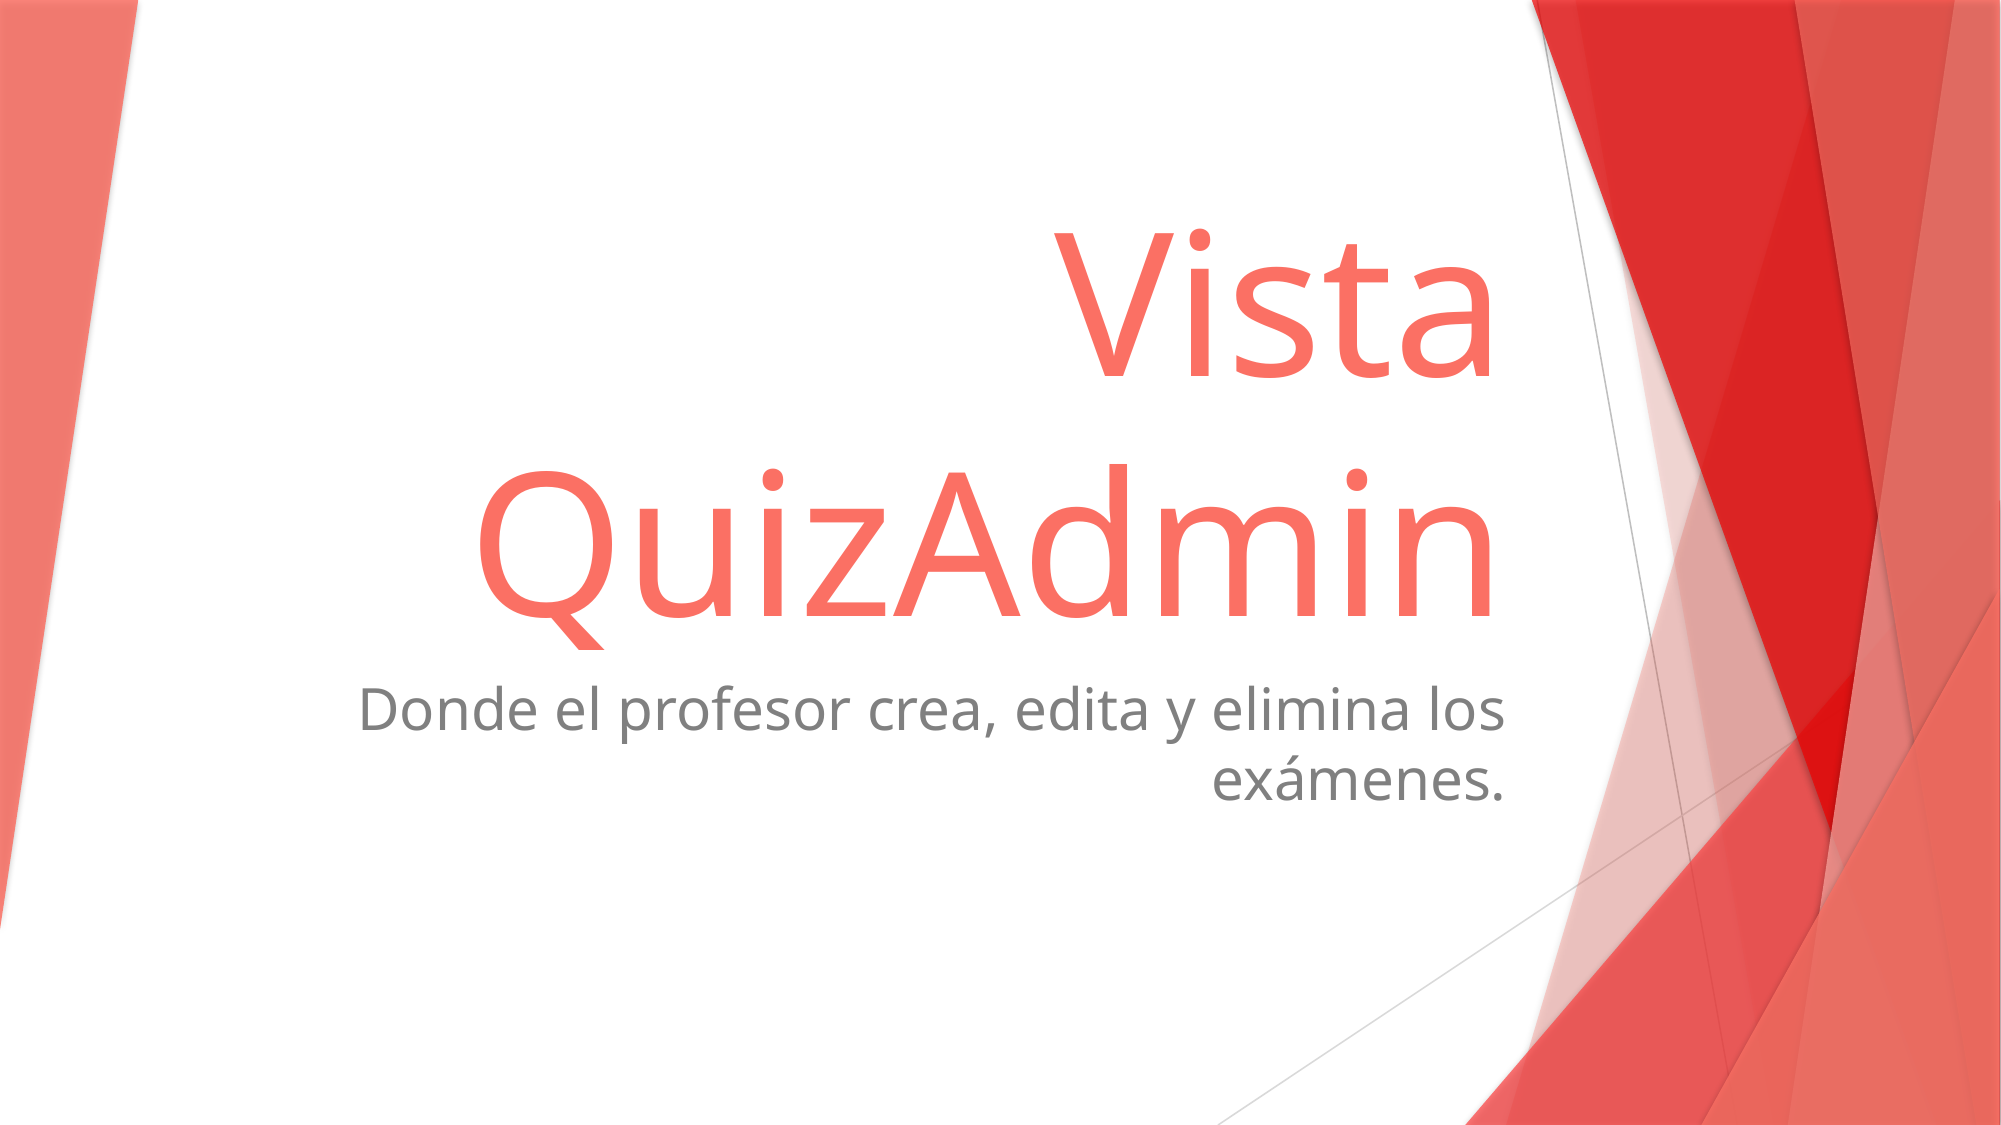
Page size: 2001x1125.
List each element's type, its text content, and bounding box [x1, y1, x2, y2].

subtitle Donde el profesor crea, edita y elimina los exámenes. [247, 664, 1522, 845]
title Vista QuizAdmin [86, 394, 1522, 665]
